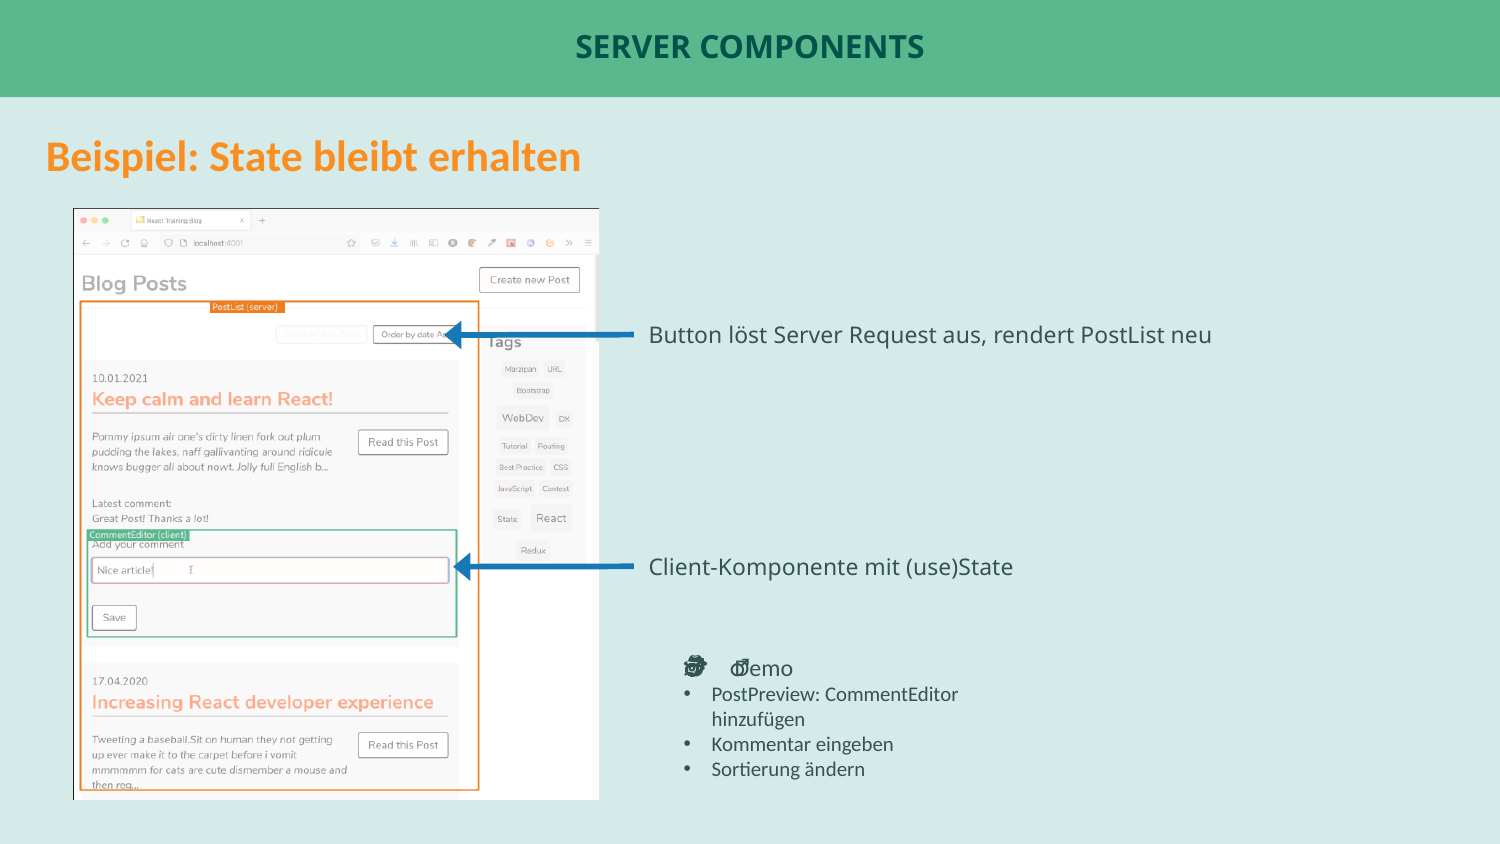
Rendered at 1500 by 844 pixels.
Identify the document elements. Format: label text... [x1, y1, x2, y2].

list Beispiel: State bleibt erhalten [30, 126, 1470, 782]
text_box Button löst Server Request aus, rendert PostList neu [633, 313, 1253, 356]
text_box 🕵️‍♂️ Demo PostPreview: CommentEditor hinzufügen Kommentar eingeben Sortierung ändern [668, 644, 1022, 789]
text_box Client-Komponente mit (use)State [633, 545, 1105, 588]
picture [73, 208, 600, 800]
title Server Components [0, 0, 1500, 98]
